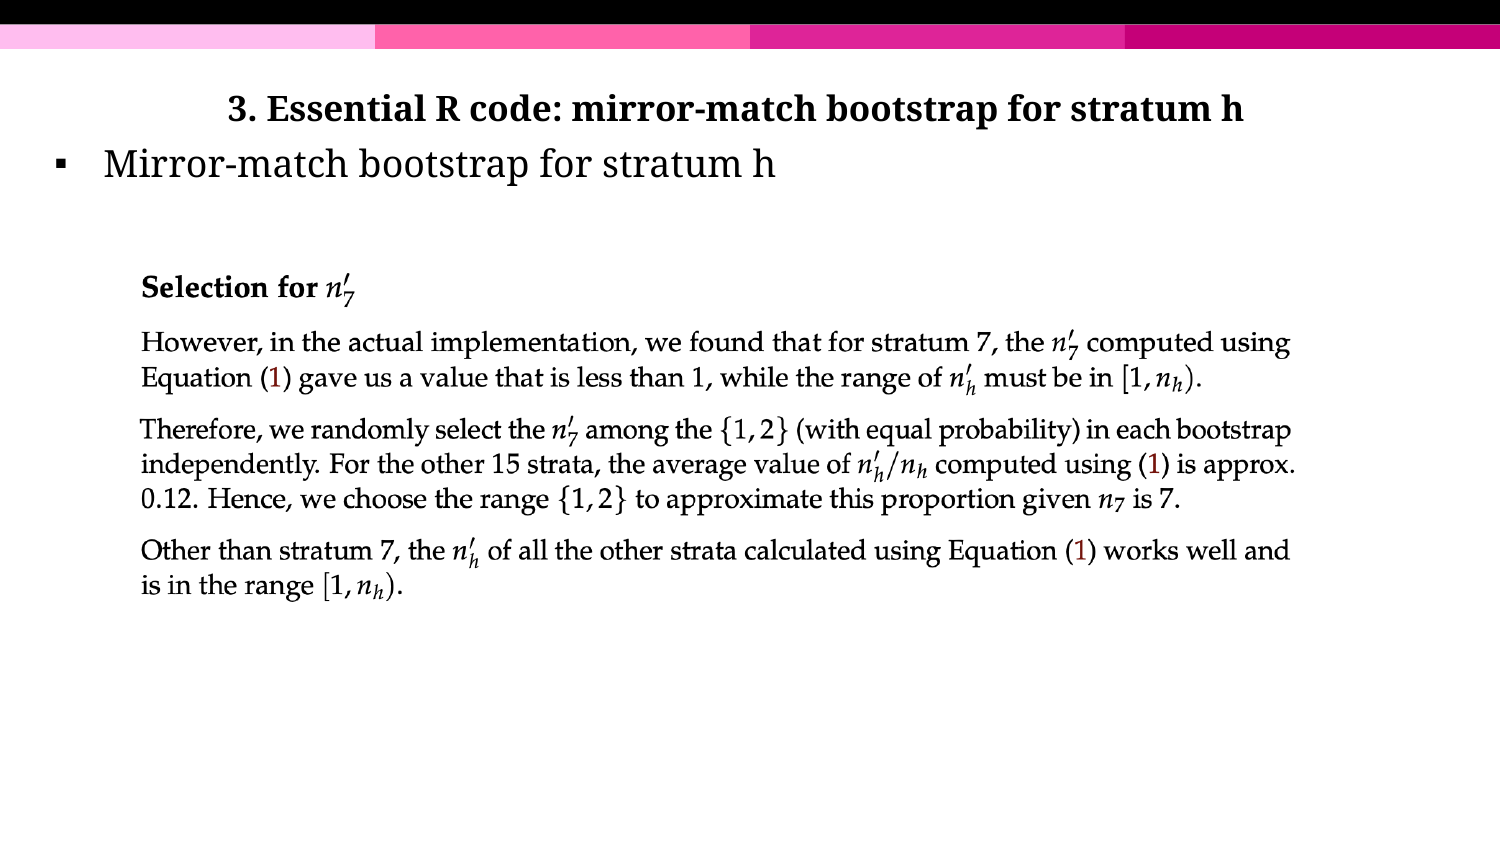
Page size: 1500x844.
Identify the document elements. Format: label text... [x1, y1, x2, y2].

list Mirror-match bootstrap for stratum h [17, 134, 1441, 258]
title 3. Essential R code: mirror-match bootstrap for stratum h [28, 86, 1453, 182]
picture [91, 232, 1367, 637]
